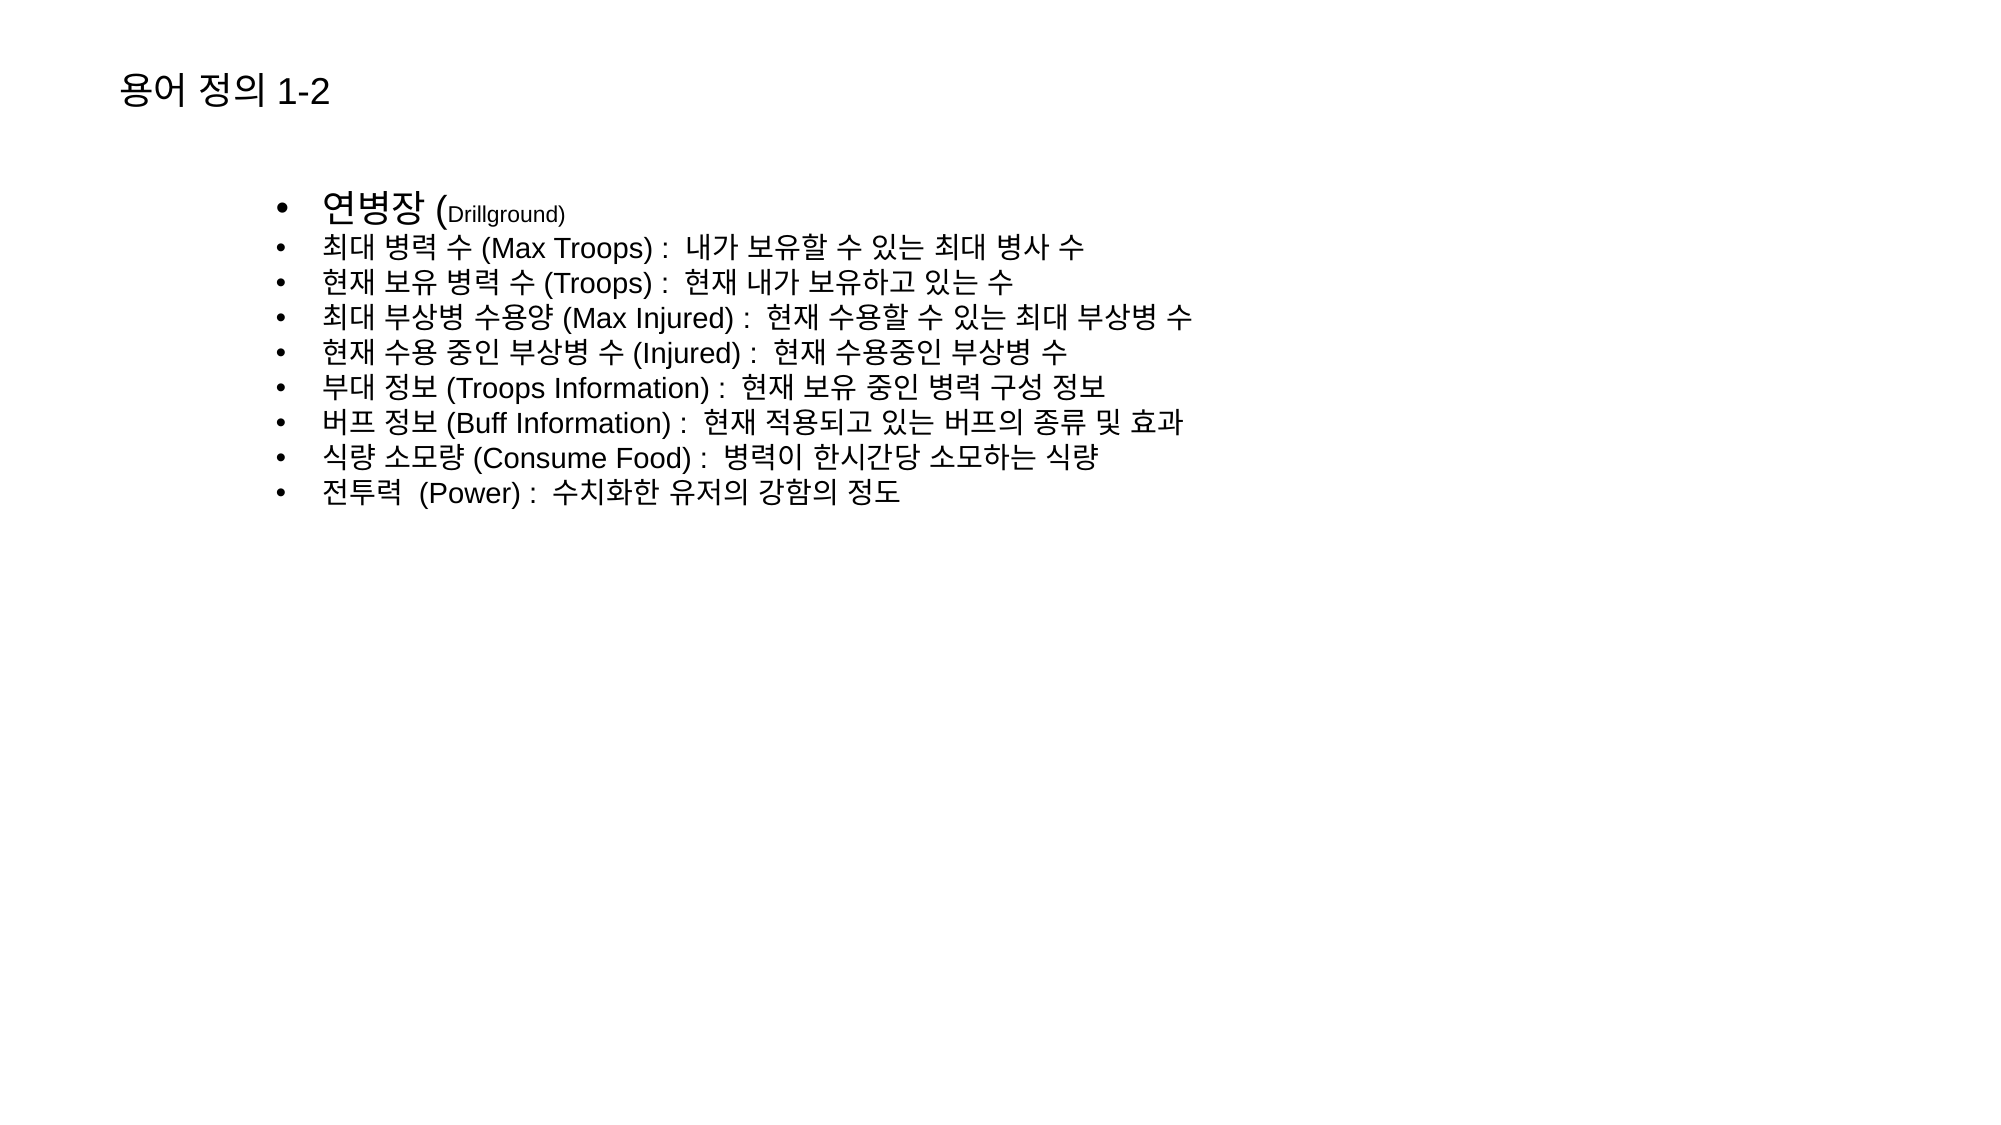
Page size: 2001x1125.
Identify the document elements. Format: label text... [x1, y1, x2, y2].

text_box 용어 정의1-2 [104, 59, 357, 121]
text_box 연병장(Drillground) 최대 병력 수(Max Troops) : 내가 보유할 수 있는 최대 병사 수 현재 보유 병력 수(Troops) : 현재 내가 보유하고 있는 수 최대 부상병 수용양(Max Injured) : 현재 수용할 수 있는 최대 부상병 수 현재 수용 중인 부상병 수(Injured) : 현재 수용중인 부상병 수 부대 정보(Troops Information) : 현재 보유 중인 병력 구성 정보 버프 정보(Buff Information) : 현재 적용되고 있는 버프의 종류 및 효과 식량 소모량(Consume Food) : 병력이 한시간당 소모하는 식량 전투력 (Power) : 수치화한 유저의 강함의 정도 [260, 177, 1273, 476]
